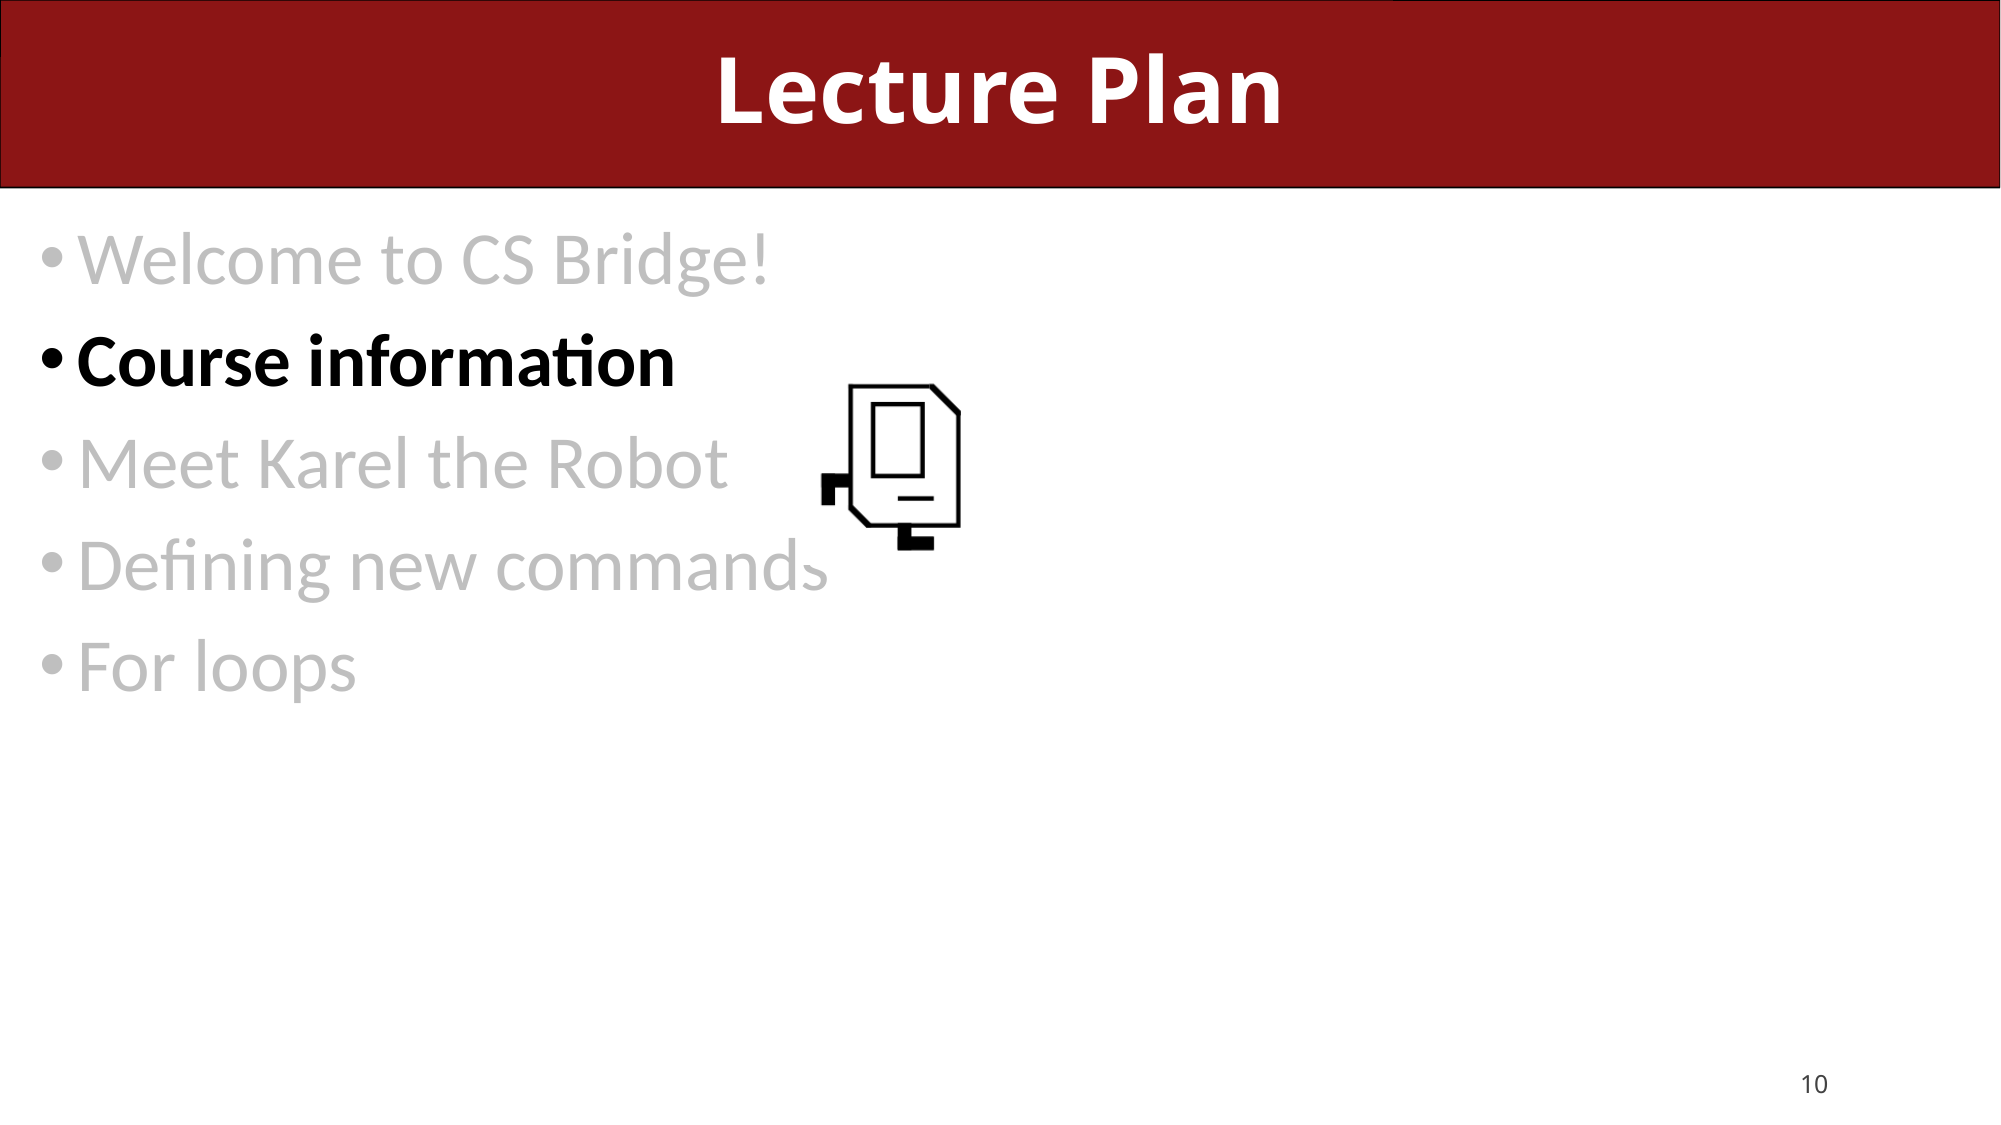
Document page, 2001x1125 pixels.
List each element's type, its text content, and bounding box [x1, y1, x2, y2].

list Welcome to CS Bridge! Course information Meet Karel the Robot Defining new commands For loops [24, 212, 1963, 1063]
title Lecture Plan [75, 0, 1925, 188]
picture [800, 370, 994, 565]
